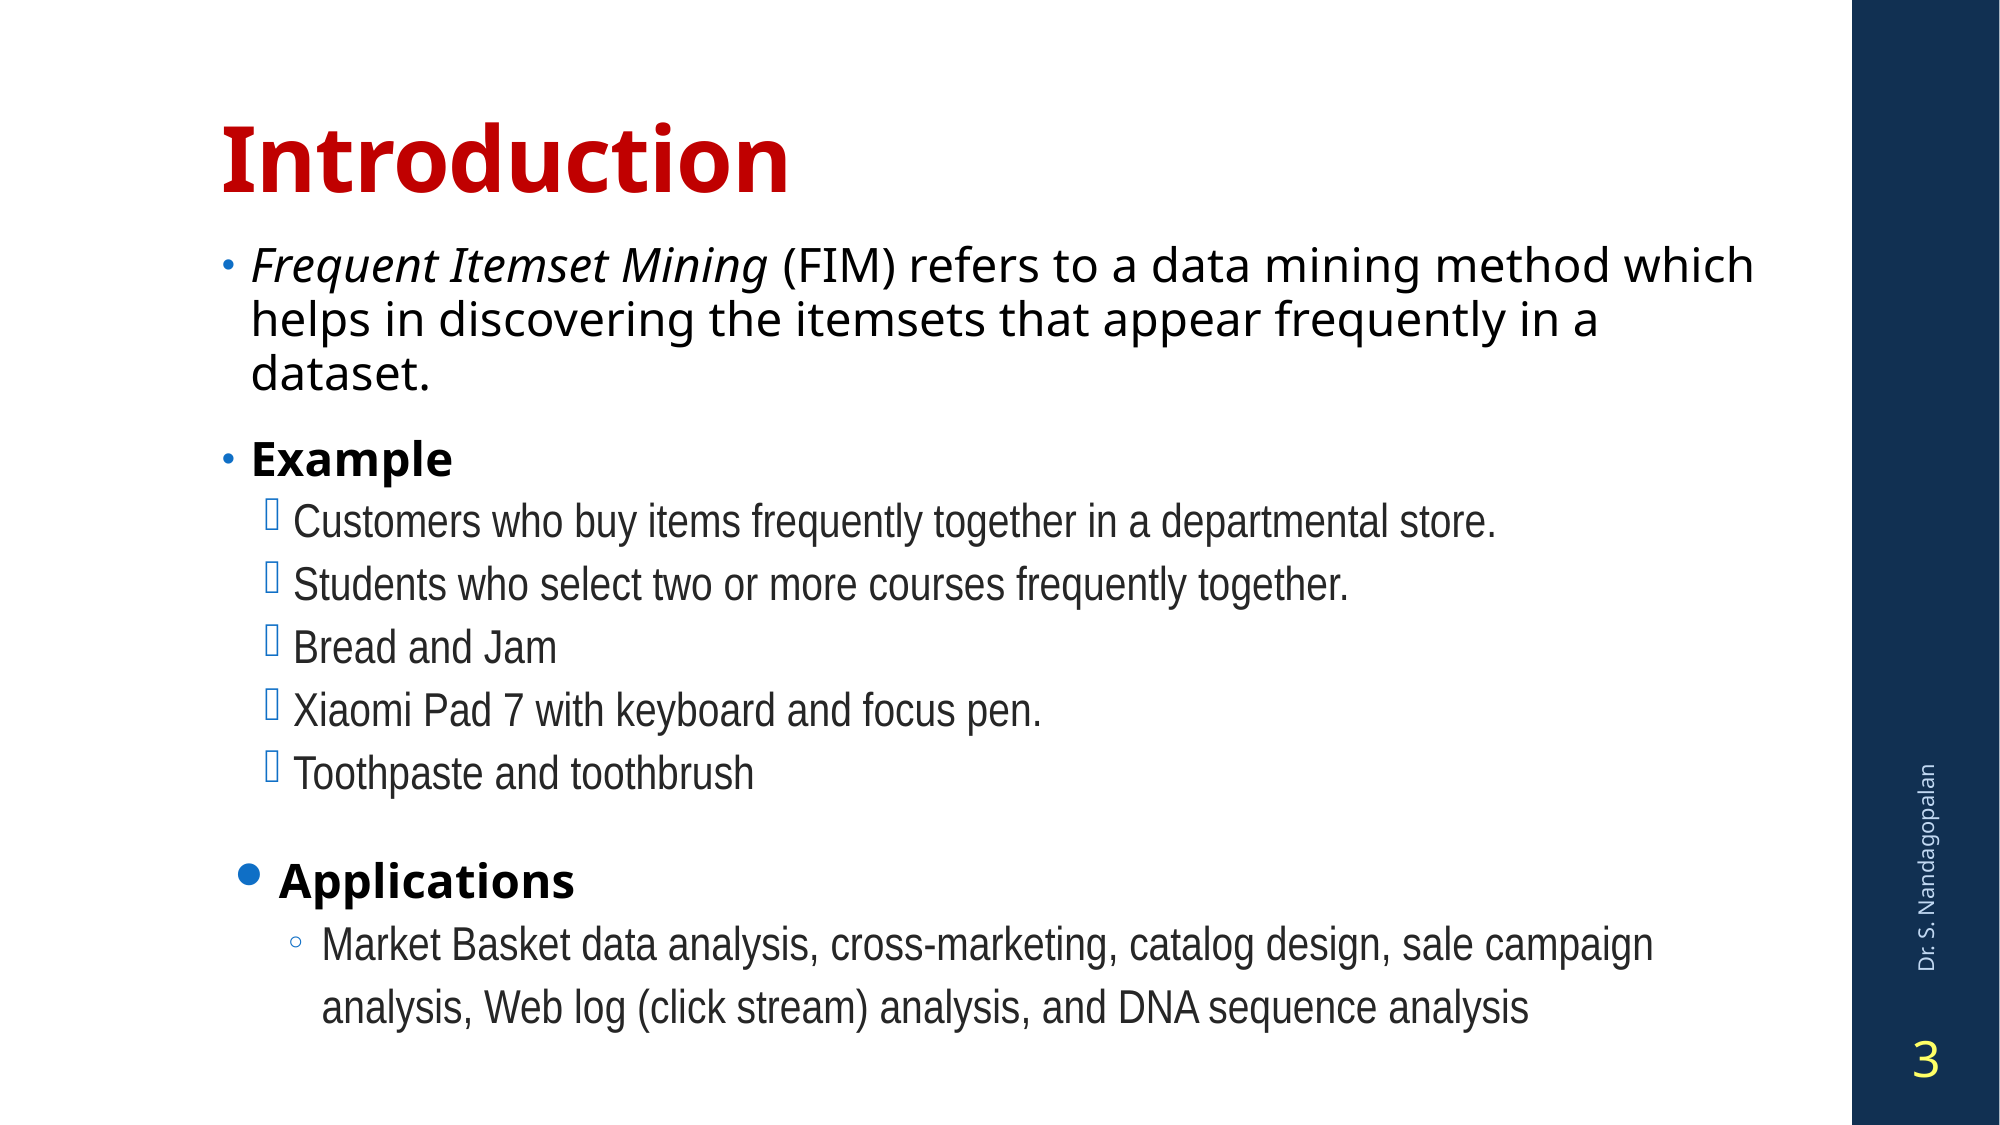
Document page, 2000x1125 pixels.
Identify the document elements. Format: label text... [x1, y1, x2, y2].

footer Dr. S. Nandagopalan [1897, 400, 1957, 988]
title Introduction [206, 60, 1797, 220]
slide_number 3 [1852, 1012, 2000, 1110]
list Frequent Itemset Mining (FIM) refers to a data mining method which helps in discovering the itemsets that appear frequently in a dataset. Example Customers who buy items frequently together in a departmental store. Students who select two or more courses frequently together. Bread and Jam Xiaomi Pad 7 with keyboard and focus pen. Toothpaste and toothbrush Applications Market Basket data analysis, cross-marketing, catalog design, sale campaign analysis, Web log (click stream) analysis, and DNA sequence analysis [206, 231, 1797, 1047]
